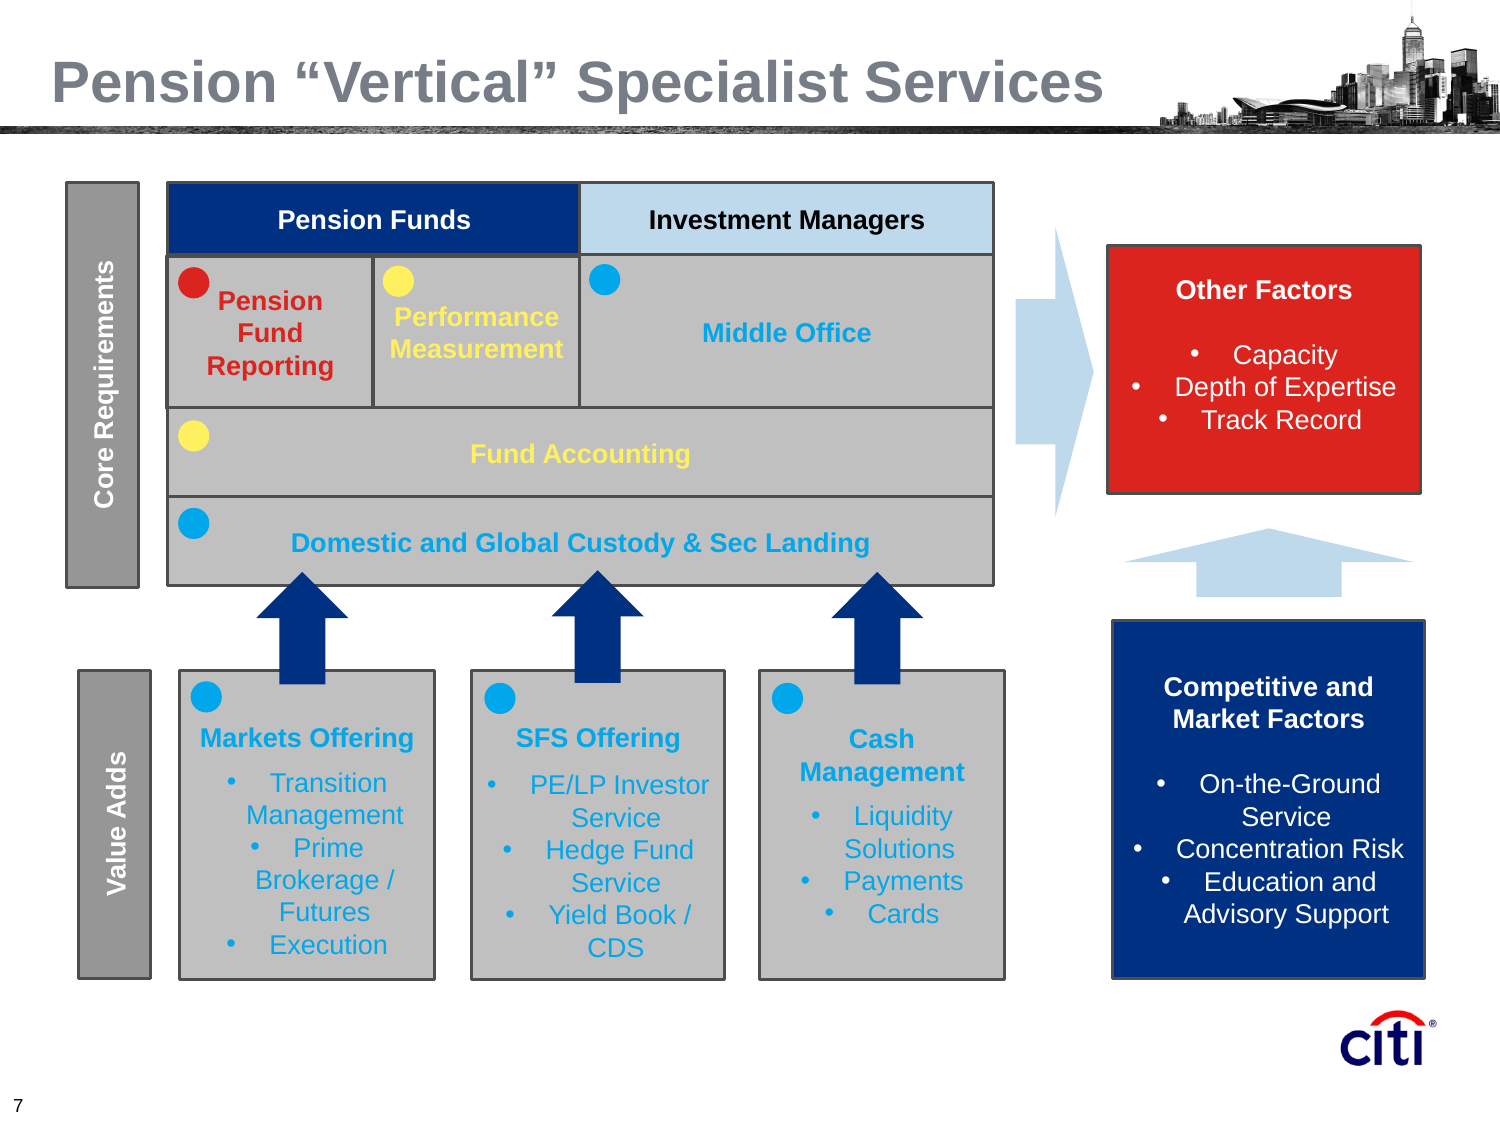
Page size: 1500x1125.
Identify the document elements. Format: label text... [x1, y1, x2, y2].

text_box Domestic and Global Custody & Sec Landing [165, 495, 996, 588]
text_box [482, 680, 518, 717]
text_box Core Requirements [64, 180, 140, 590]
text_box [586, 261, 623, 298]
text_box Pension “Vertical” Specialist Services [51, 44, 1236, 115]
text_box Competitive and Market Factors On-the-Ground Service Concentration Risk Education and Advisory Support [1110, 618, 1427, 980]
text_box Middle Office [578, 253, 996, 406]
text_box Performance Measurement [371, 254, 578, 406]
text_box [380, 263, 417, 299]
text_box [188, 679, 224, 715]
picture [0, 0, 1500, 134]
picture [1336, 1004, 1442, 1069]
text_box Cash Management Liquidity Solutions Payments Cards [757, 668, 1007, 982]
text_box SFS Offering PE/LP Investor Service Hedge Fund Service Yield Book / CDS [470, 668, 727, 982]
text_box [829, 569, 926, 687]
text_box Value Adds [77, 668, 153, 980]
text_box [176, 265, 212, 301]
text_box [769, 680, 806, 717]
text_box 7 [0, 1086, 52, 1124]
text_box Pension Fund Reporting [165, 254, 371, 406]
text_box [1121, 526, 1417, 599]
text_box [1013, 224, 1096, 520]
text_box [254, 569, 351, 687]
text_box [176, 505, 212, 542]
text_box Fund Accounting [165, 406, 996, 495]
text_box Other Factors Capacity Depth of Expertise Track Record [1106, 243, 1422, 496]
text_box Markets Offering Transition Management Prime Brokerage / Futures Execution [178, 668, 436, 982]
text_box [549, 568, 646, 685]
text_box [176, 418, 212, 454]
text_box Pension Funds [165, 181, 578, 254]
text_box Investment Managers [578, 181, 996, 253]
